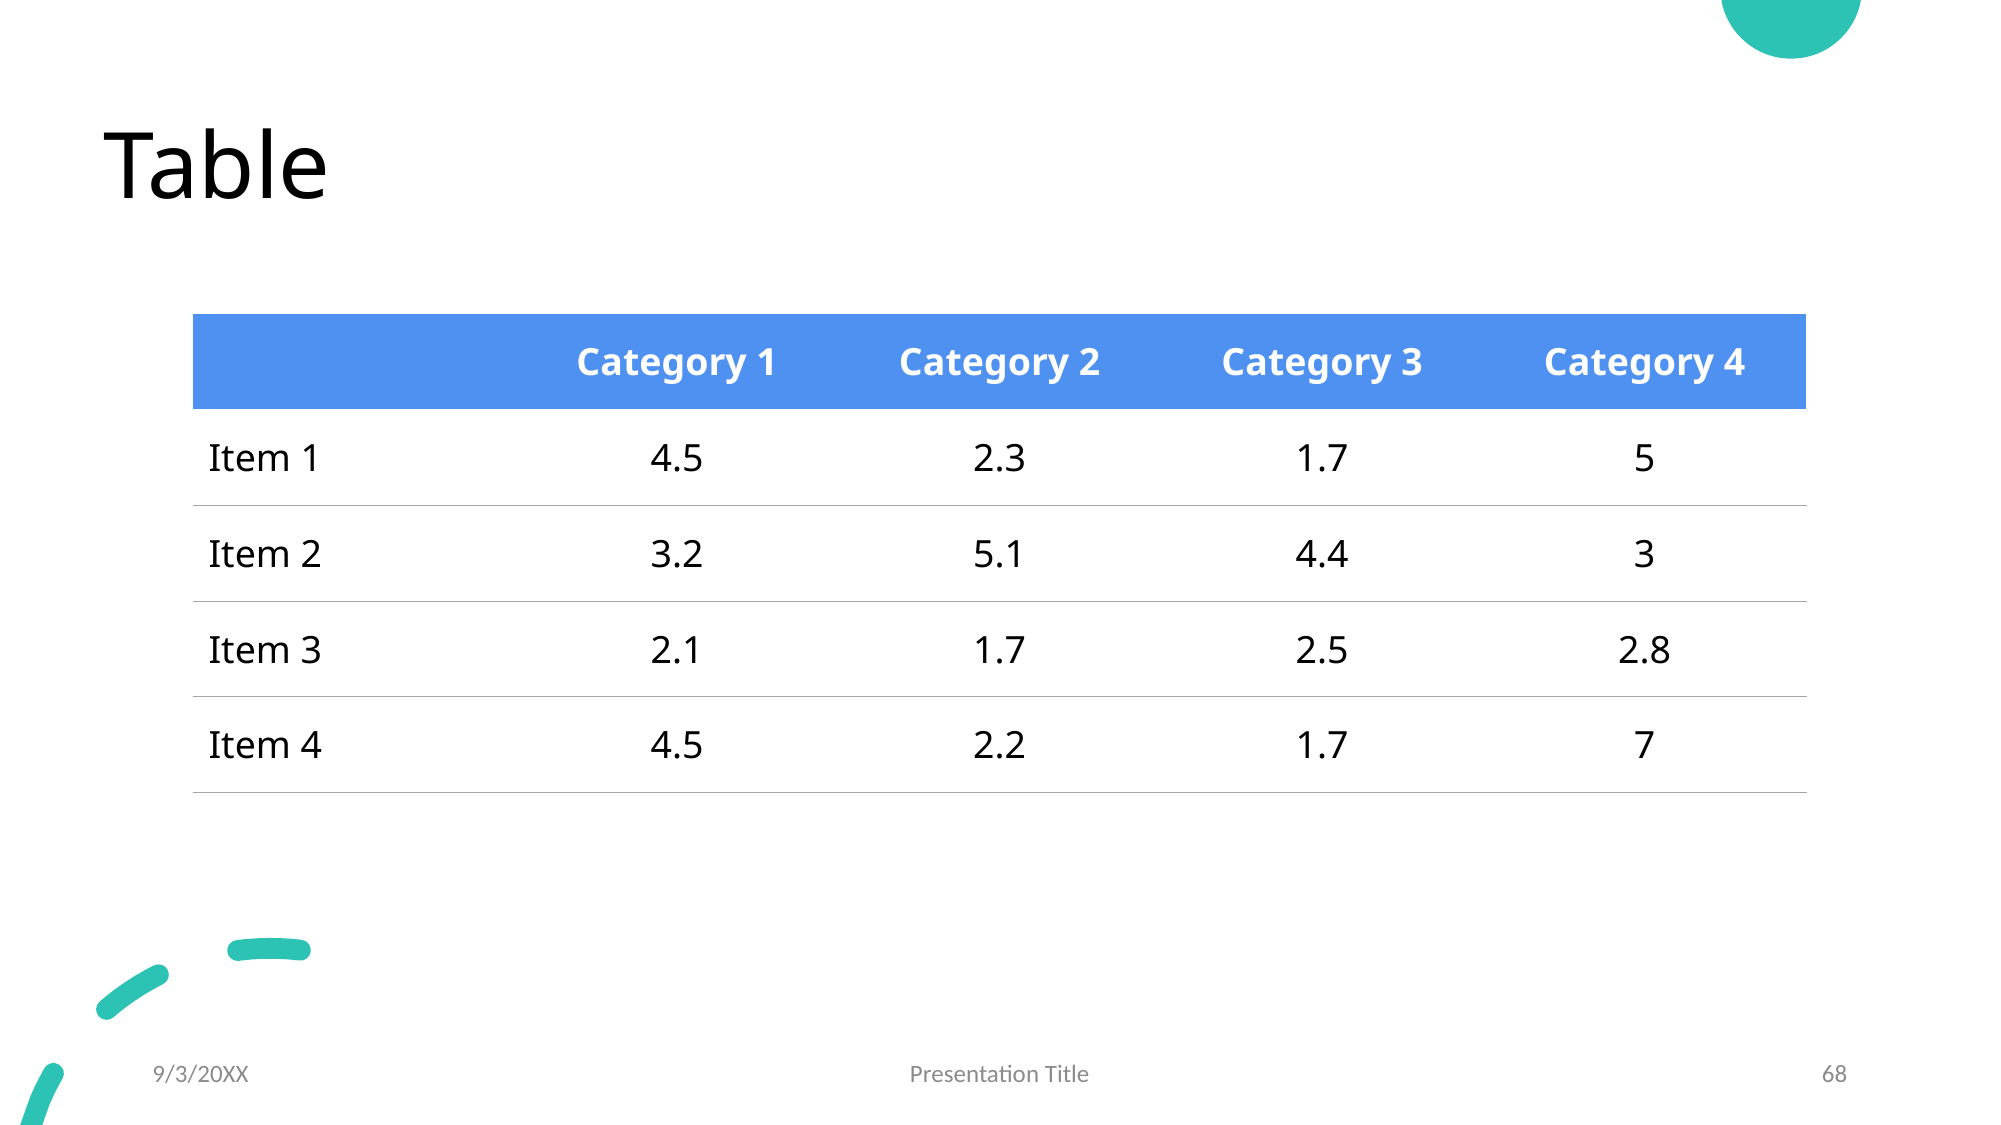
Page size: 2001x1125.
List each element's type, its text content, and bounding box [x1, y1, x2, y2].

table_cell Item 3 [194, 602, 515, 696]
slide_number 68 [1412, 1042, 1863, 1103]
table_cell 1.7 [1162, 697, 1483, 792]
table_cell Item 1 [194, 409, 515, 505]
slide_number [137, 1042, 588, 1103]
table_cell 2.1 [517, 602, 838, 696]
table_cell 3 [1484, 506, 1805, 601]
table_cell 4.5 [517, 409, 838, 505]
table_cell 2.3 [839, 409, 1160, 505]
table_header Category 1 [516, 314, 838, 409]
title Table [88, 59, 1814, 278]
table_cell 7 [1484, 697, 1805, 792]
table_cell 5.1 [839, 506, 1160, 601]
table_cell Item 2 [194, 506, 515, 601]
table_cell 2.5 [1162, 602, 1483, 696]
table_cell 2.8 [1484, 602, 1805, 696]
footer Presentation Title [662, 1042, 1338, 1103]
table_header Category 2 [838, 314, 1161, 409]
table_cell 4.4 [1162, 506, 1483, 601]
table_cell Item 4 [194, 697, 515, 792]
table_cell 4.5 [517, 697, 838, 792]
table_cell 1.7 [839, 602, 1160, 696]
table_header Category 3 [1161, 314, 1483, 409]
table_header Category 4 [1483, 314, 1806, 409]
table_cell 3.2 [517, 506, 838, 601]
table_cell 5 [1484, 409, 1805, 505]
table_cell 1.7 [1162, 409, 1483, 505]
table_cell 2.2 [839, 697, 1160, 792]
table_header [193, 314, 516, 409]
